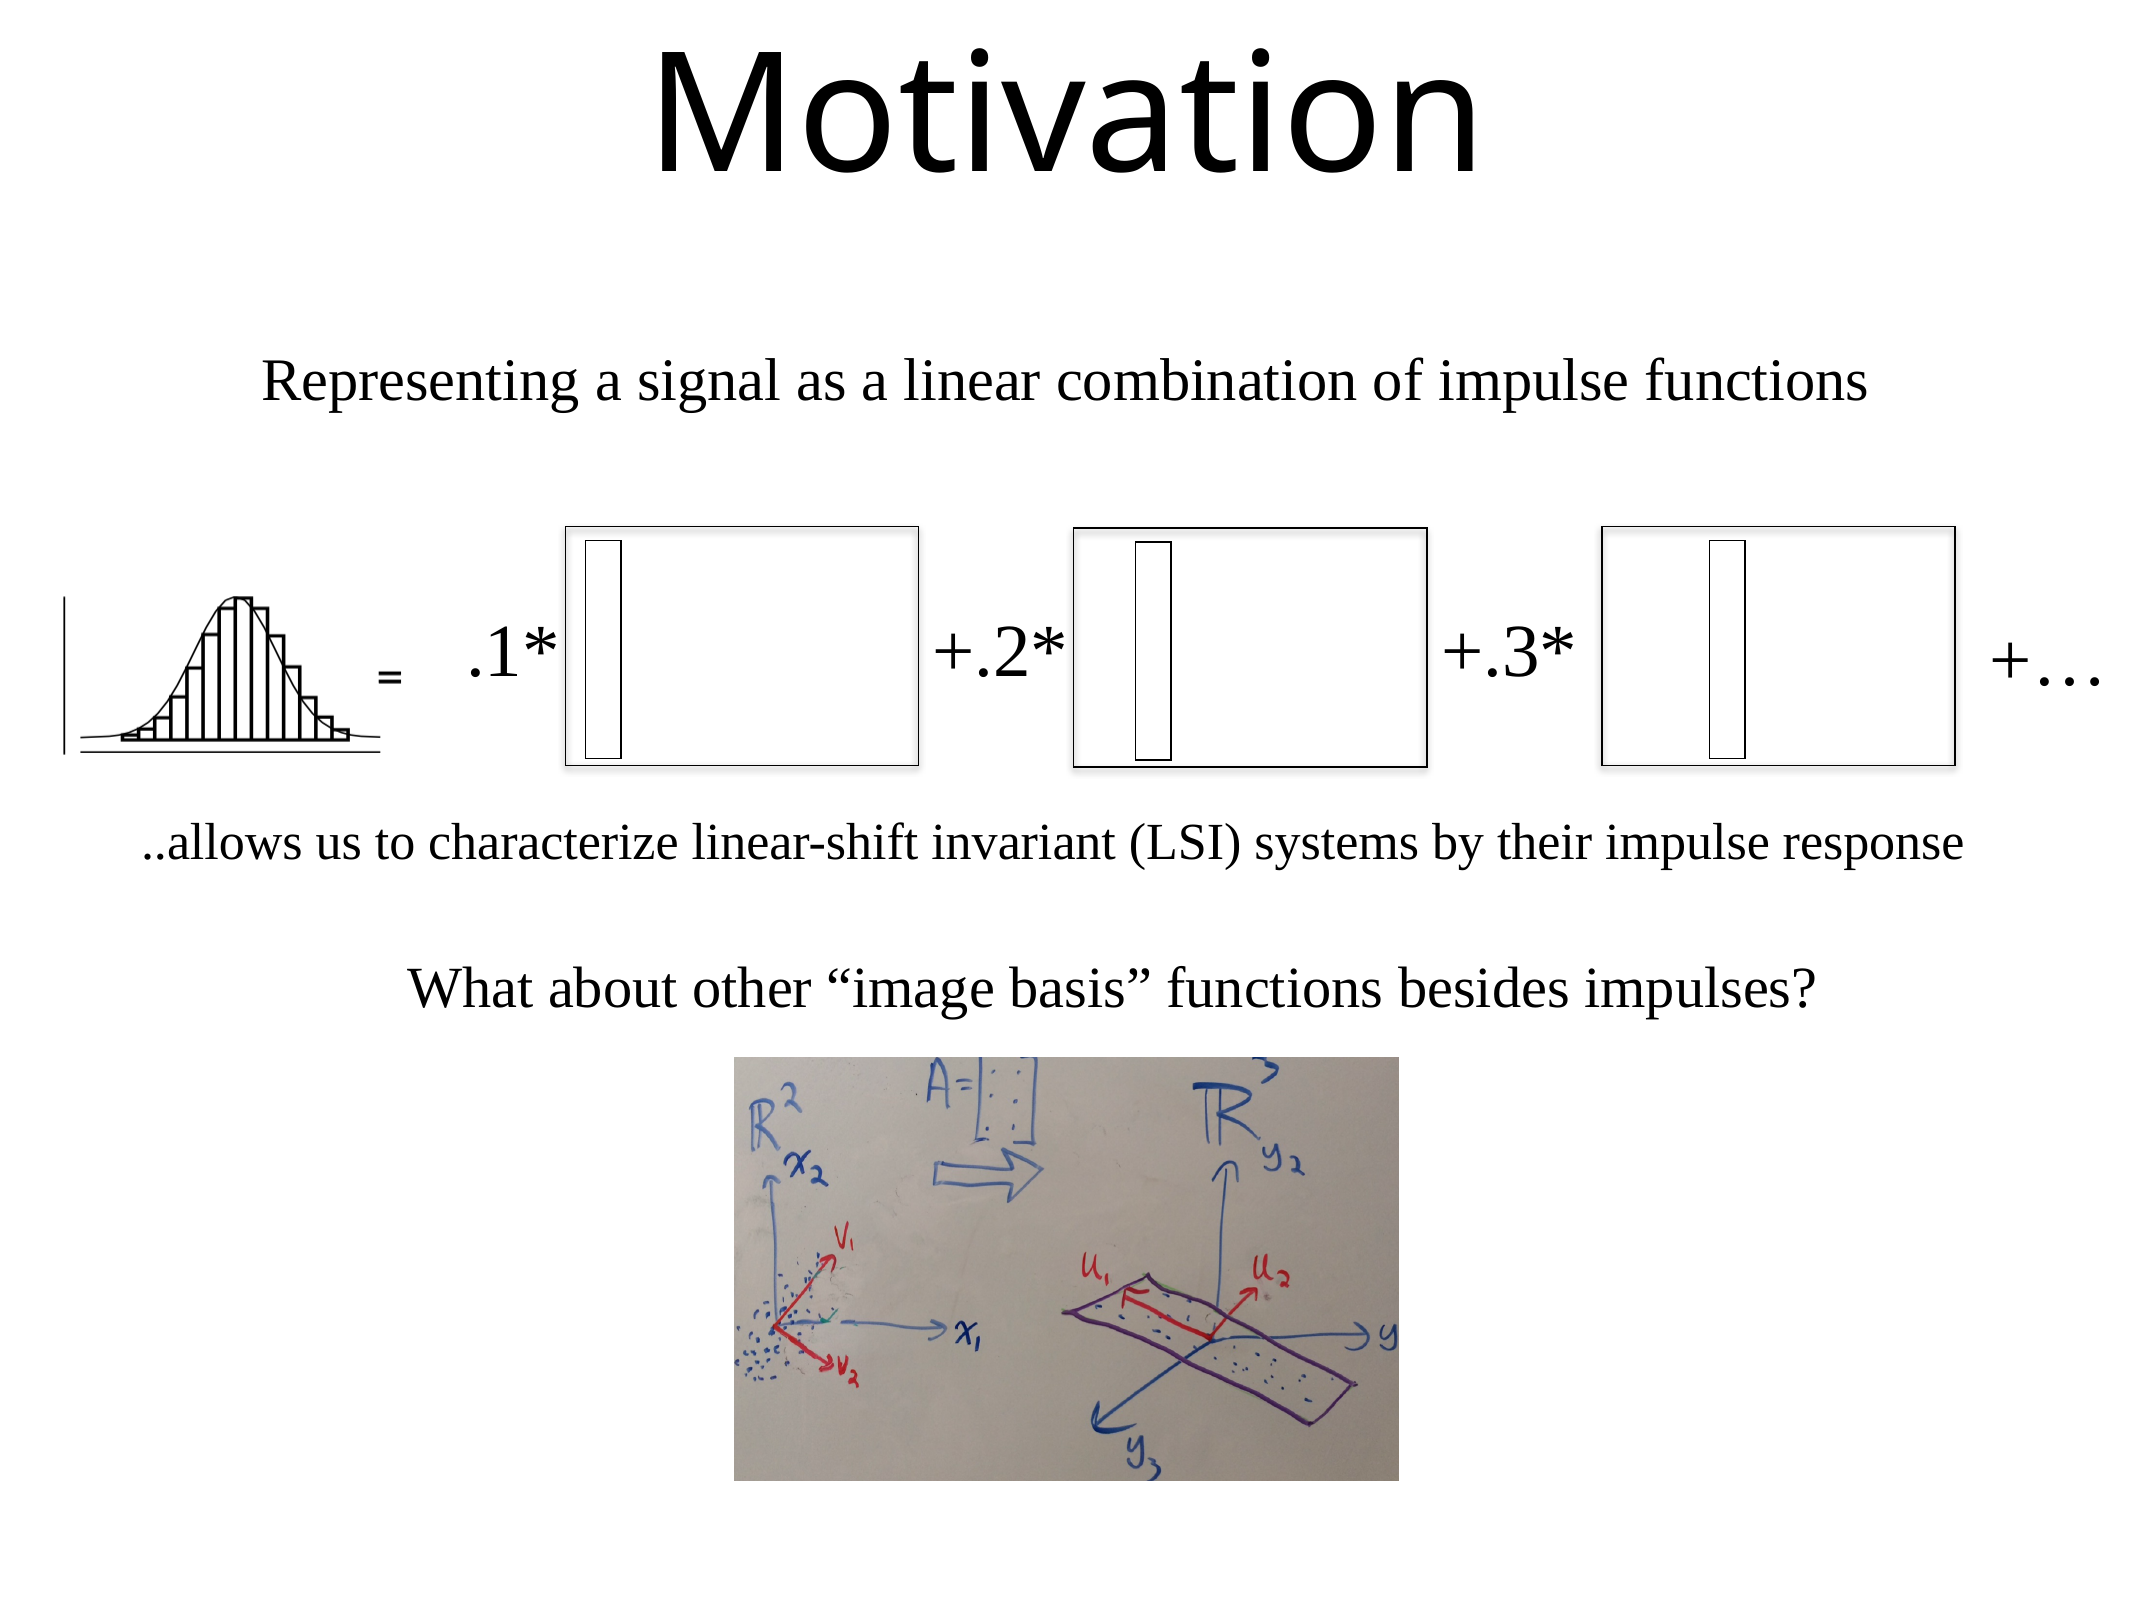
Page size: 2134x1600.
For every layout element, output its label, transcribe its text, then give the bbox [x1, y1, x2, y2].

text_box .1* [460, 592, 570, 700]
text_box +.2* [923, 592, 1078, 700]
text_box [565, 526, 919, 766]
picture [16, 534, 455, 776]
text_box Representing a signal as a linear combination of impulse functions [252, 331, 1881, 421]
text_box +… [1980, 602, 2117, 709]
text_box [1073, 527, 1427, 768]
text_box +.3* [1431, 592, 1587, 700]
text_box What about other “image basis” functions besides impulses? [397, 940, 1828, 1028]
text_box ..allows us to characterize linear-shift invariant (LSI) systems by their impulse response [129, 798, 1978, 878]
title Motivation [156, 0, 1978, 282]
text_box [1601, 526, 1956, 766]
picture [734, 1056, 1399, 1481]
